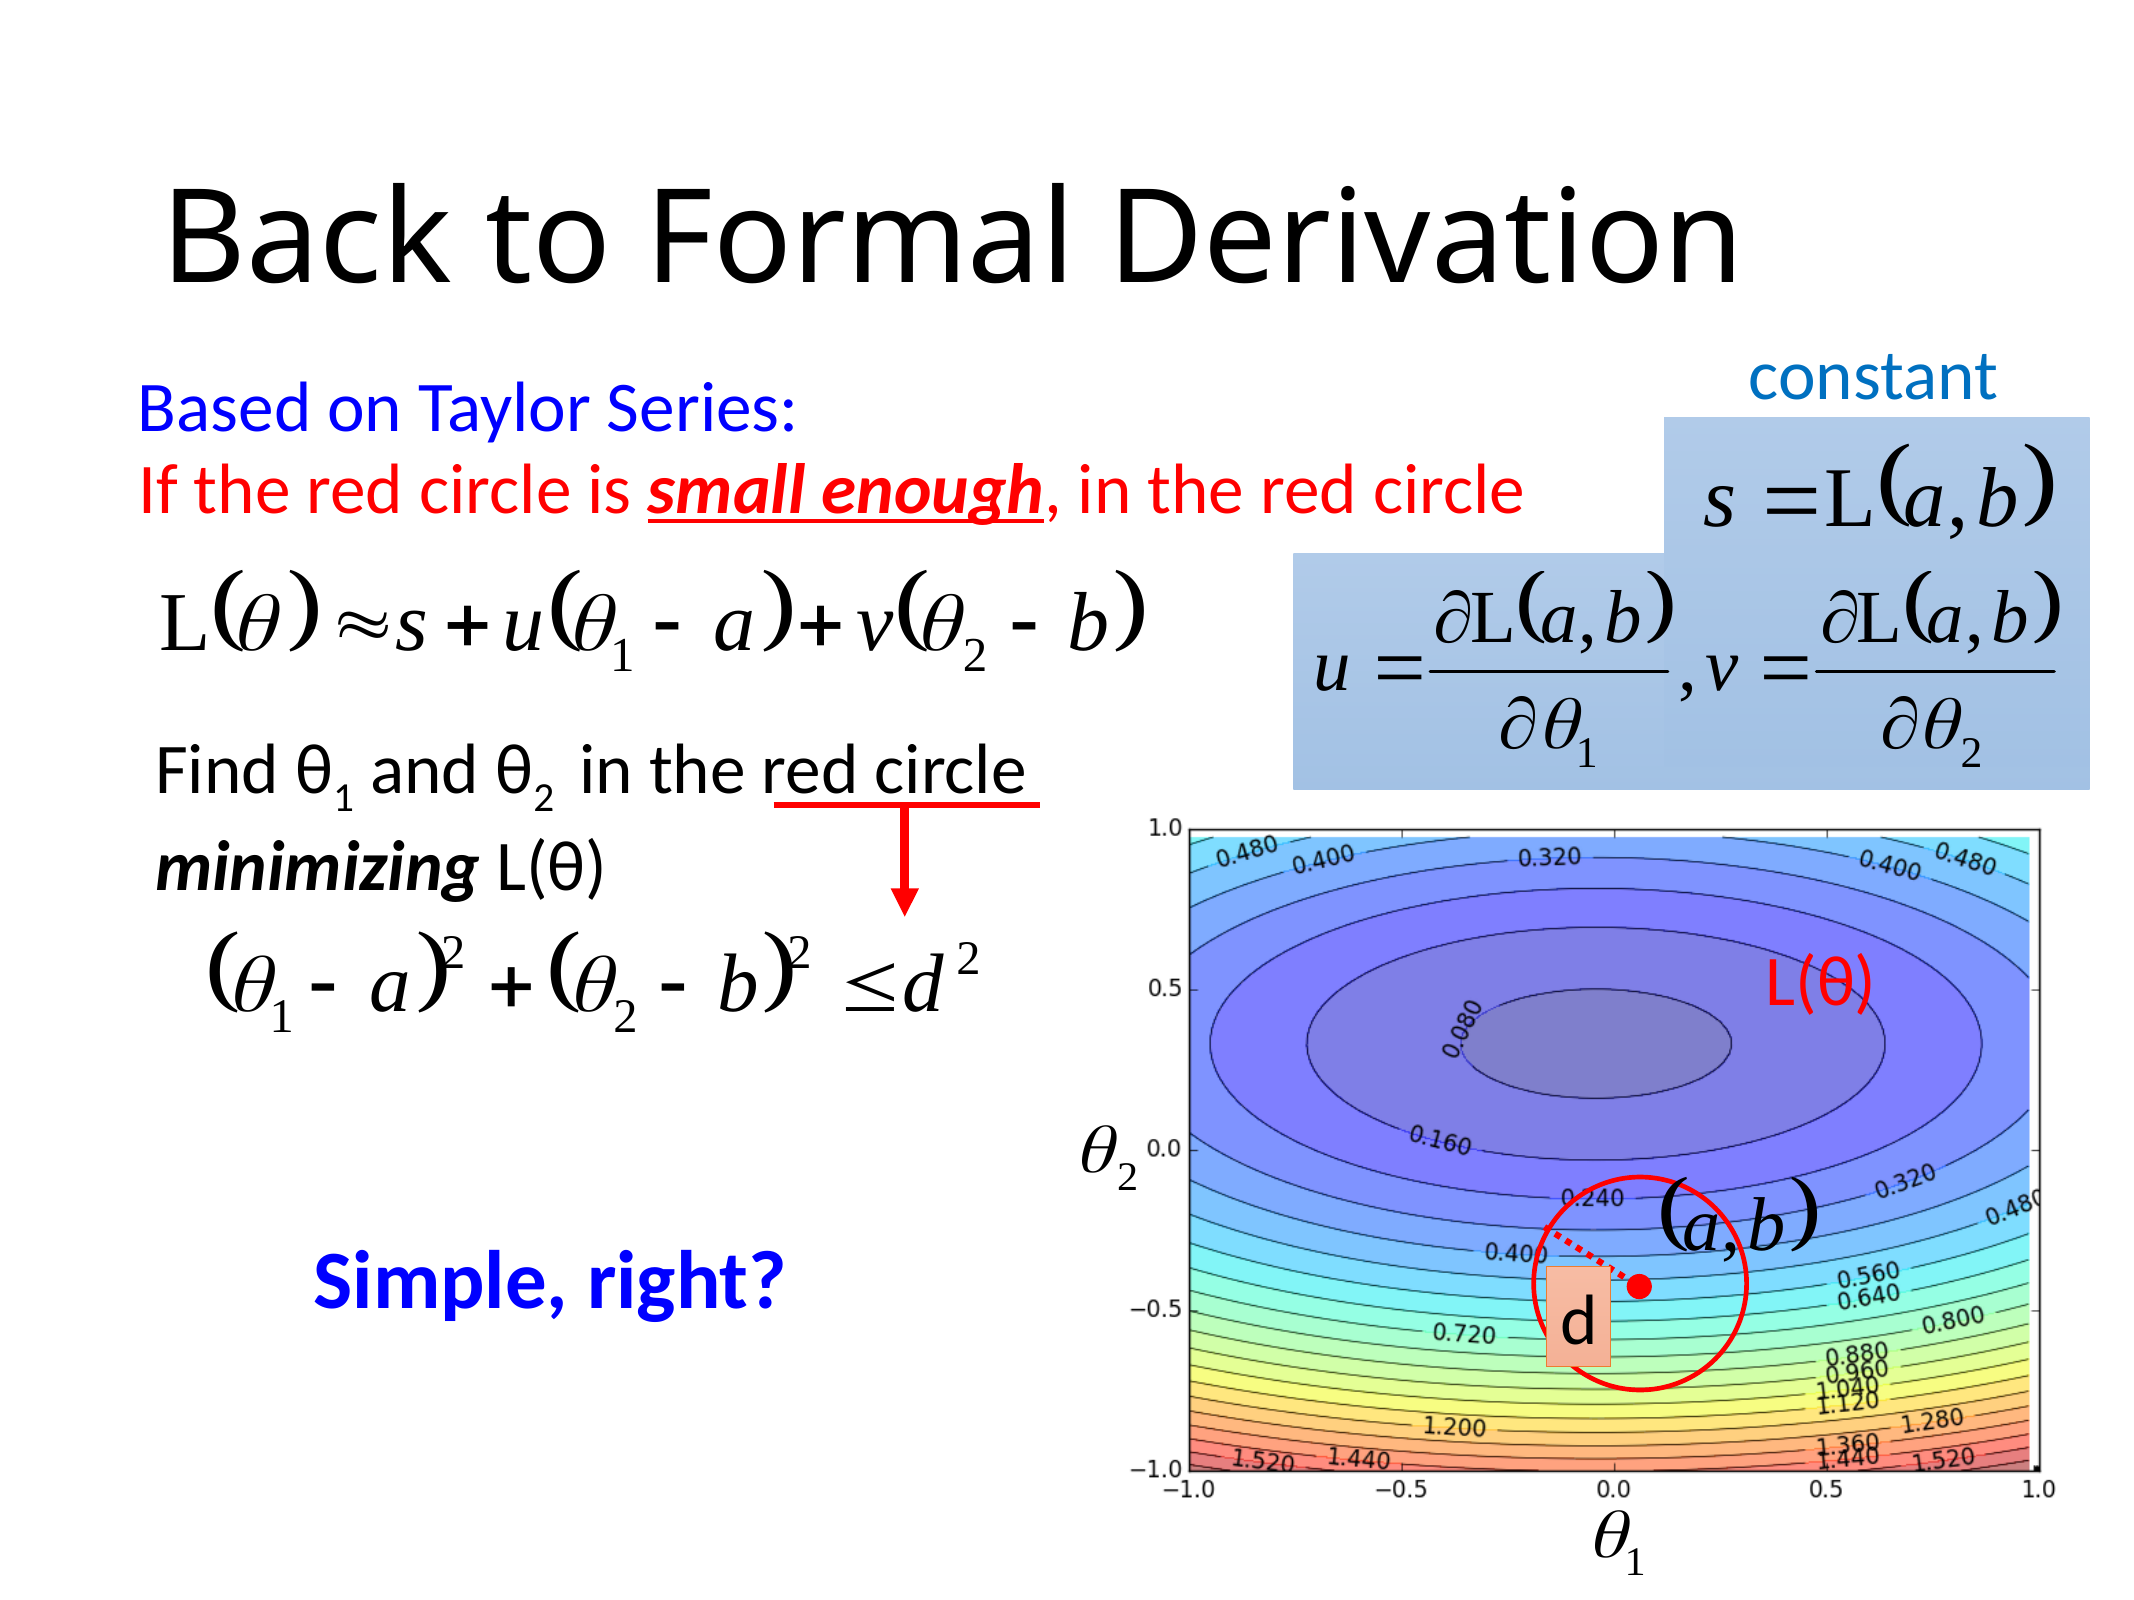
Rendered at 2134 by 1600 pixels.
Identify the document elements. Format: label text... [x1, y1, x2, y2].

text_box Simple, right? [298, 1218, 861, 1333]
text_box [1052, 749, 2134, 1587]
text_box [1544, 1227, 1638, 1286]
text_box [195, 914, 998, 1046]
text_box constant [1724, 320, 2022, 421]
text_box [1648, 1174, 1820, 1283]
text_box [1664, 417, 2090, 749]
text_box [146, 566, 1149, 686]
text_box Find θ1 and θ2 in the red circle minimizing L(θ) [140, 714, 1170, 912]
title Back to Formal Derivation [146, 85, 1987, 395]
text_box If the red circle is small enough, in the red circle [123, 435, 1665, 536]
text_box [1304, 571, 2072, 784]
text_box Based on Taylor Series: [123, 352, 943, 435]
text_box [1689, 440, 2057, 562]
text_box [1293, 553, 1664, 749]
